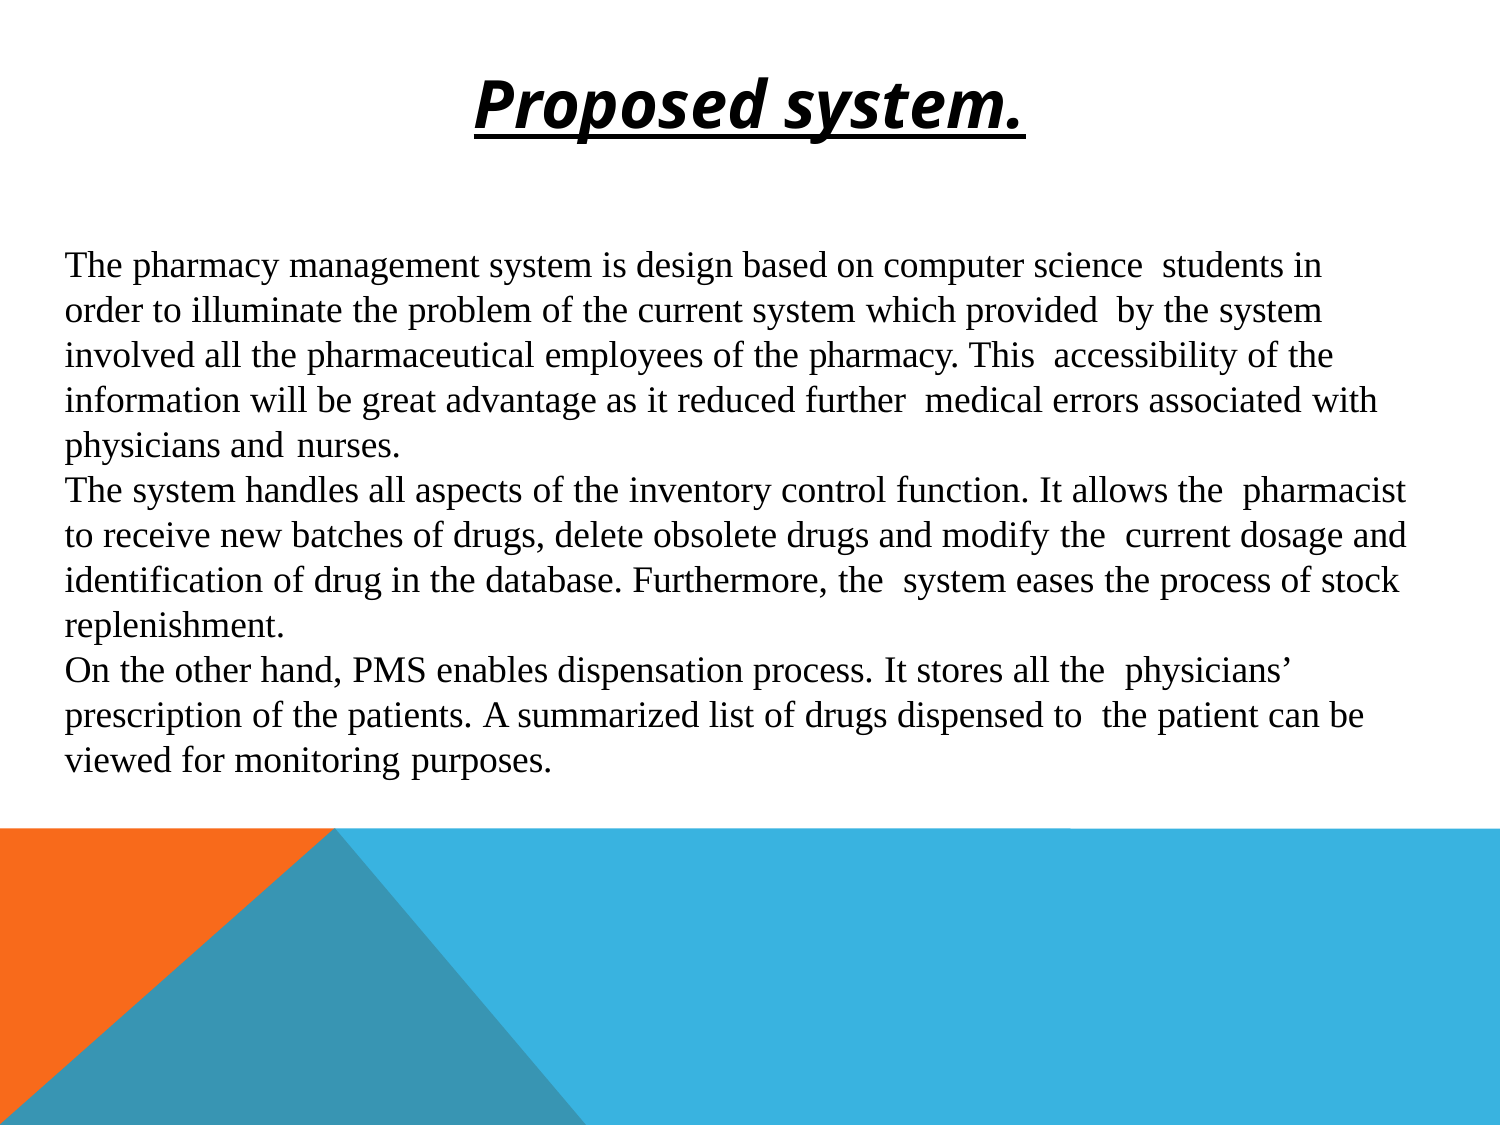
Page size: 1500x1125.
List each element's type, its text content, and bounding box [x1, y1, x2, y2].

title Proposed system. [155, 61, 1344, 143]
text_box The pharmacy management system is design based on computer science students in order to illuminate the problem of the current system which provided by the system involved all the pharmaceutical employees of the pharmacy. This accessibility of the information will be great advantage as it reduced further medical errors associated with physicians and nurses. The system handles all aspects of the inventory control function. It allows the pharmacist to receive new batches of drugs, delete obsolete drugs and modify the current dosage and identification of drug in the database. Furthermore, the system eases the process of stock replenishment. On the other hand, PMS enables dispensation process. It stores all the physicians’ prescription of the patients. A summarized list of drugs dispensed to the patient can be viewed for monitoring purposes. [62, 237, 1425, 780]
